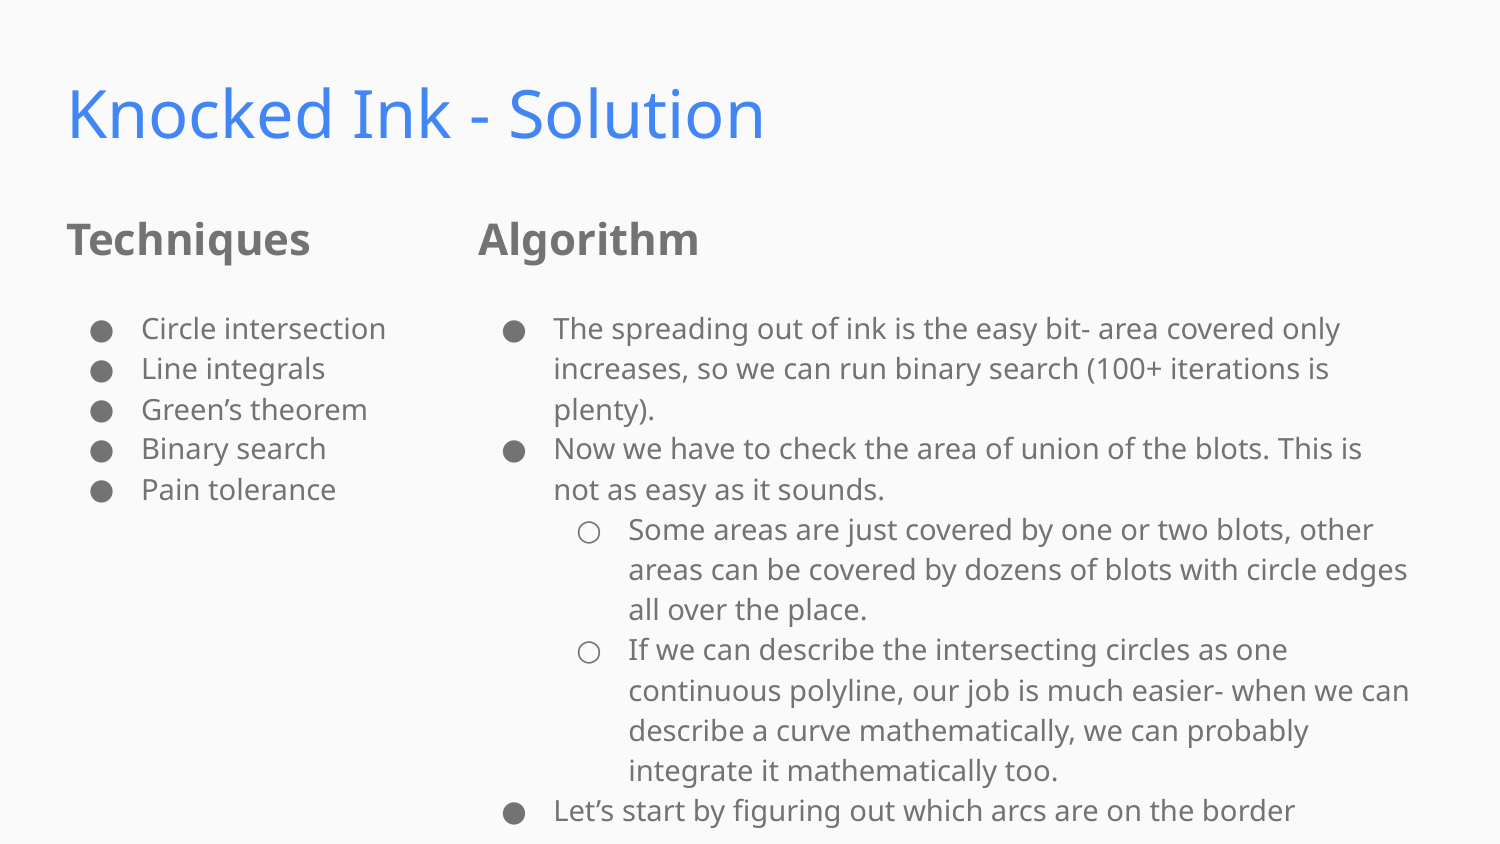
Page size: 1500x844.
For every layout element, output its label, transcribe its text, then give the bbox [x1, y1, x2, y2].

list The spreading out of ink is the easy bit- area covered only increases, so we can run binary search (100+ iterations is plenty). Now we have to check the area of union of the blots. This is not as easy as it sounds. Some areas are just covered by one or two blots, other areas can be covered by dozens of blots with circle edges all over the place. If we can describe the intersecting circles as one continuous polyline, our job is much easier- when we can describe a curve mathematically, we can probably integrate it mathematically too. Let’s start by figuring out which arcs are on the border [463, 290, 1431, 787]
list Algorithm [463, 189, 1449, 286]
list Techniques [51, 189, 447, 286]
list Circle intersection Line integrals Green’s theorem Binary search Pain tolerance [51, 290, 463, 787]
title Knocked Ink - Solution [51, 64, 1449, 167]
